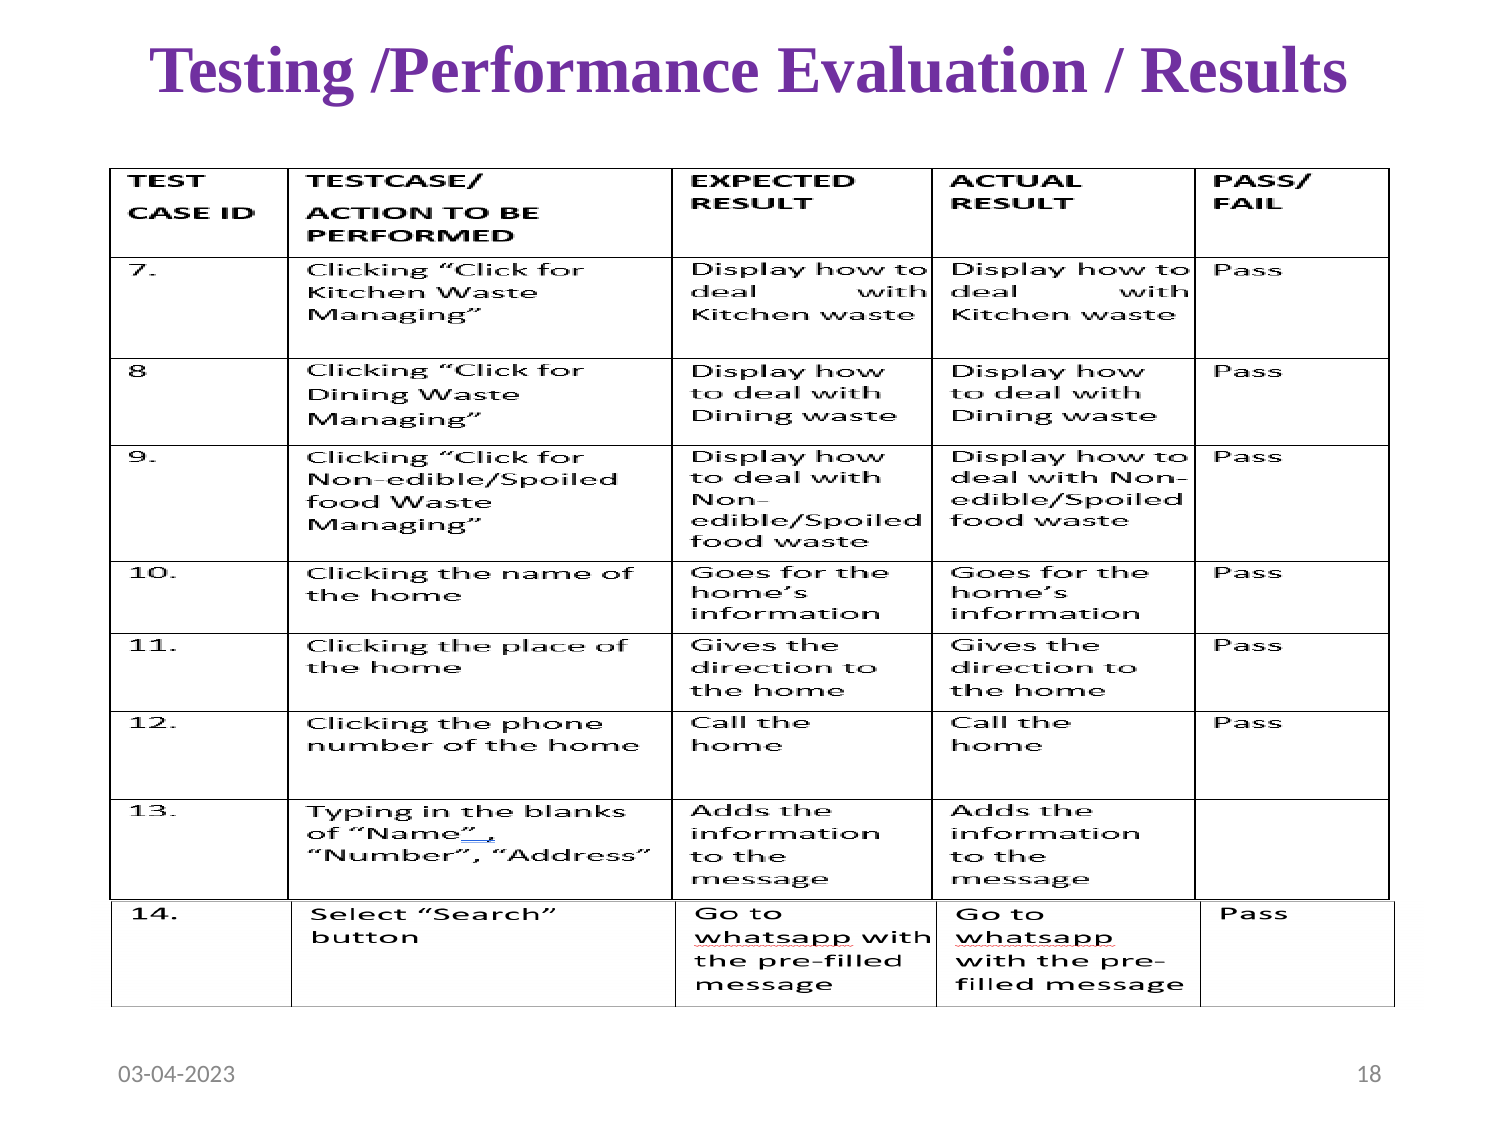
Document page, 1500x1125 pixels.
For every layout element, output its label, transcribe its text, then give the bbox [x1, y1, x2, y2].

slide_number ‹#› [1059, 1042, 1397, 1103]
picture [64, 166, 1424, 1012]
title Testing /Performance Evaluation / Results [103, 27, 1397, 115]
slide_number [103, 1042, 441, 1103]
